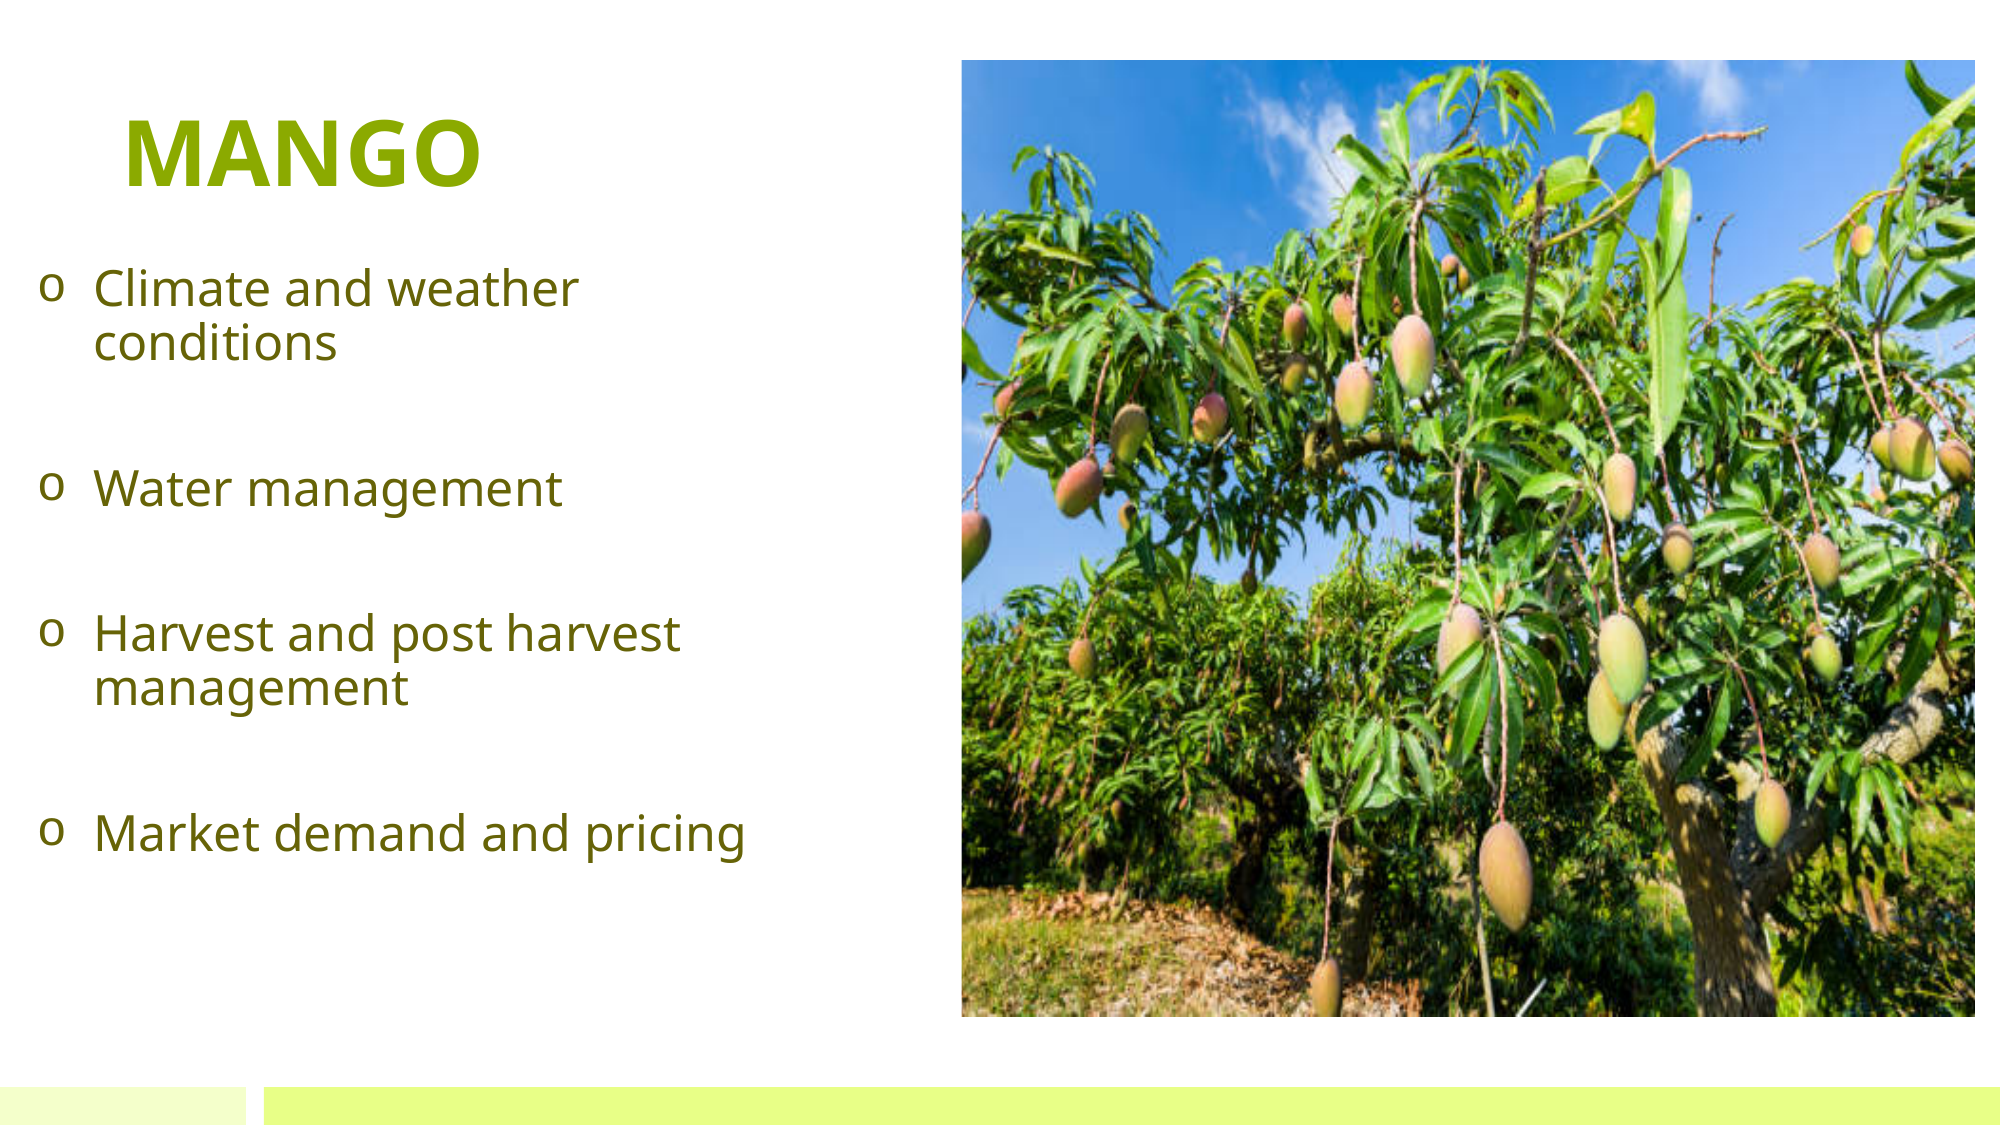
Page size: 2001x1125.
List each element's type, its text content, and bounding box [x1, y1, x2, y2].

list Climate and weather conditions Water management Harvest and post harvest management Market demand and pricing [21, 256, 813, 1044]
title MANGO [106, 28, 813, 213]
picture [961, 60, 1976, 1017]
